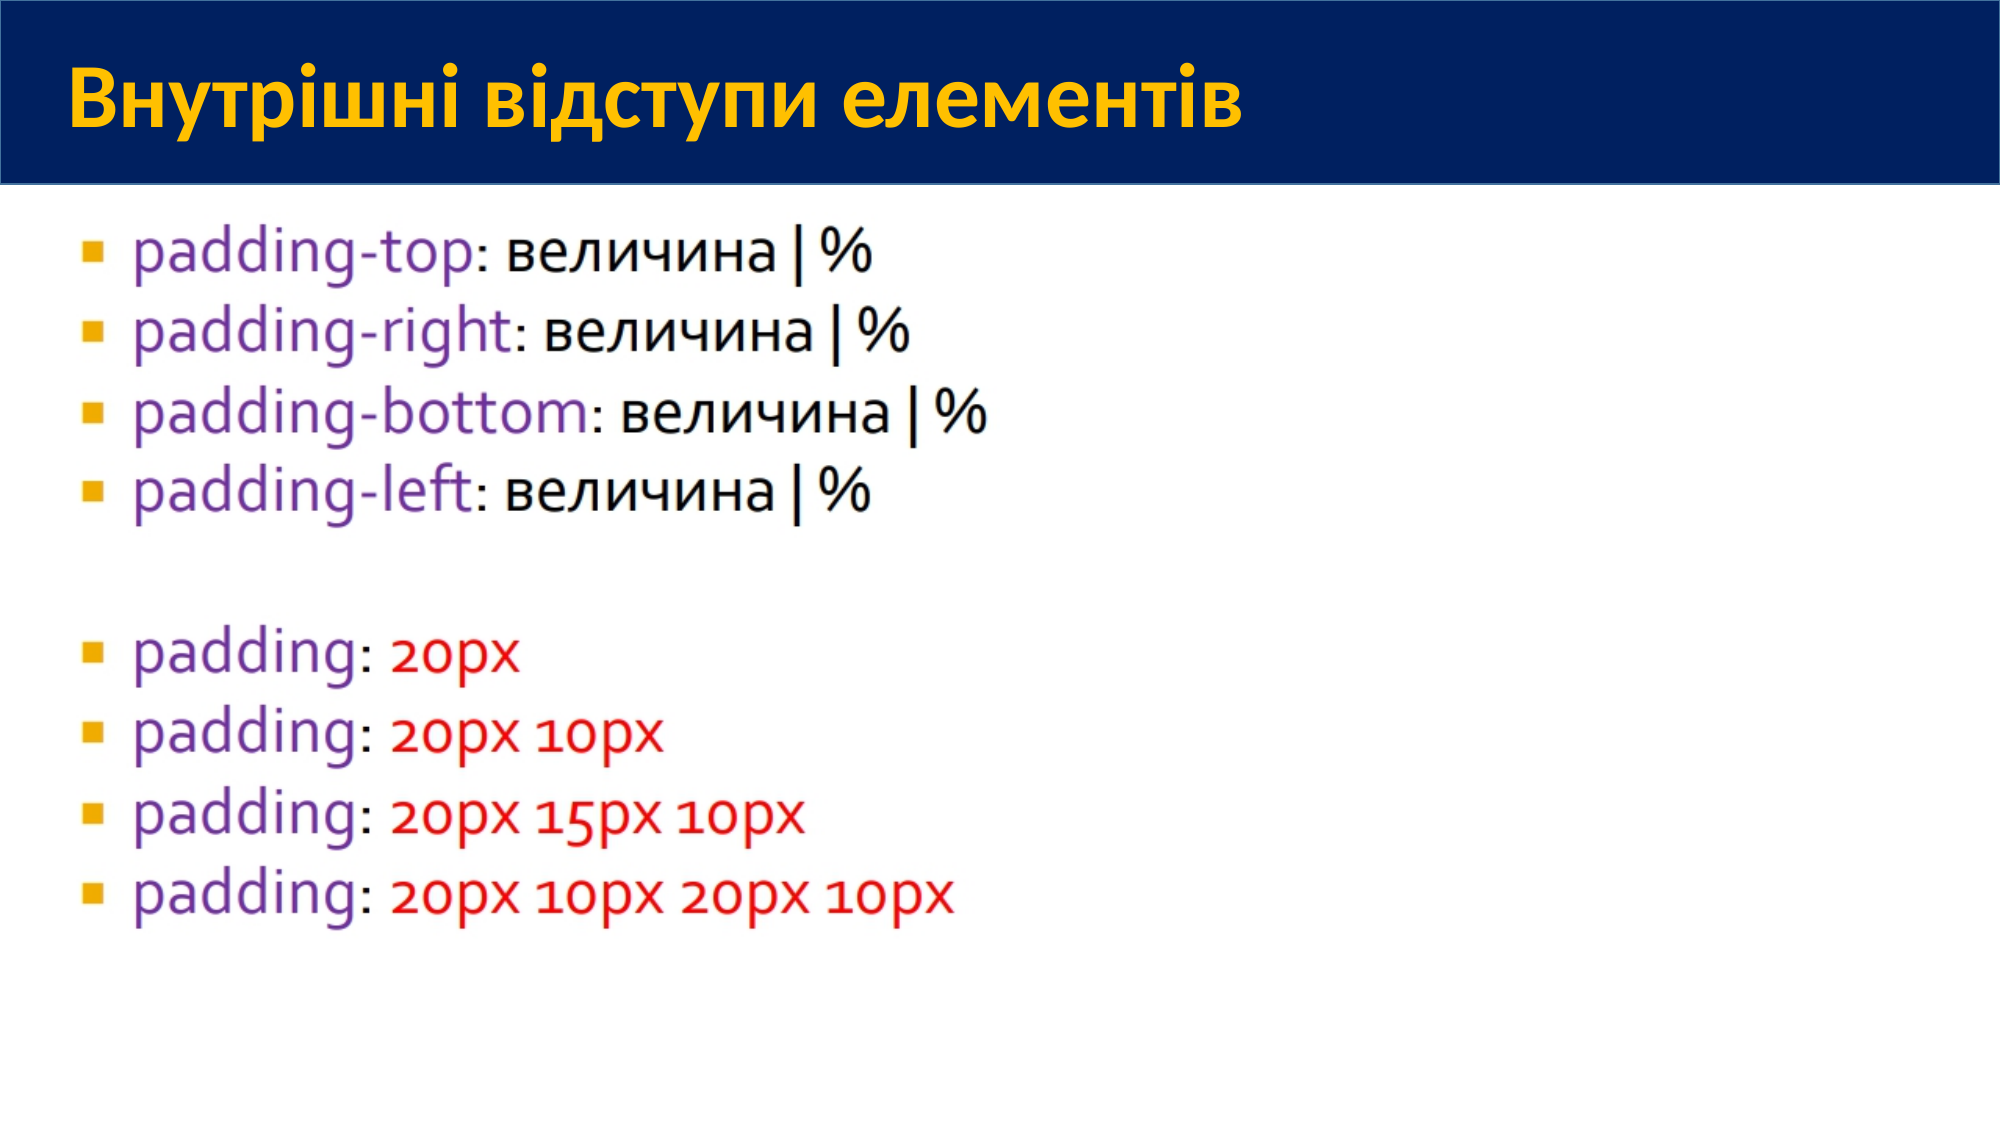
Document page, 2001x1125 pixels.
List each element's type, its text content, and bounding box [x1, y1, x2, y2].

picture [52, 212, 1000, 943]
text_box [0, 0, 2000, 185]
text_box Внутрішні відступи елементів [52, 28, 1972, 154]
